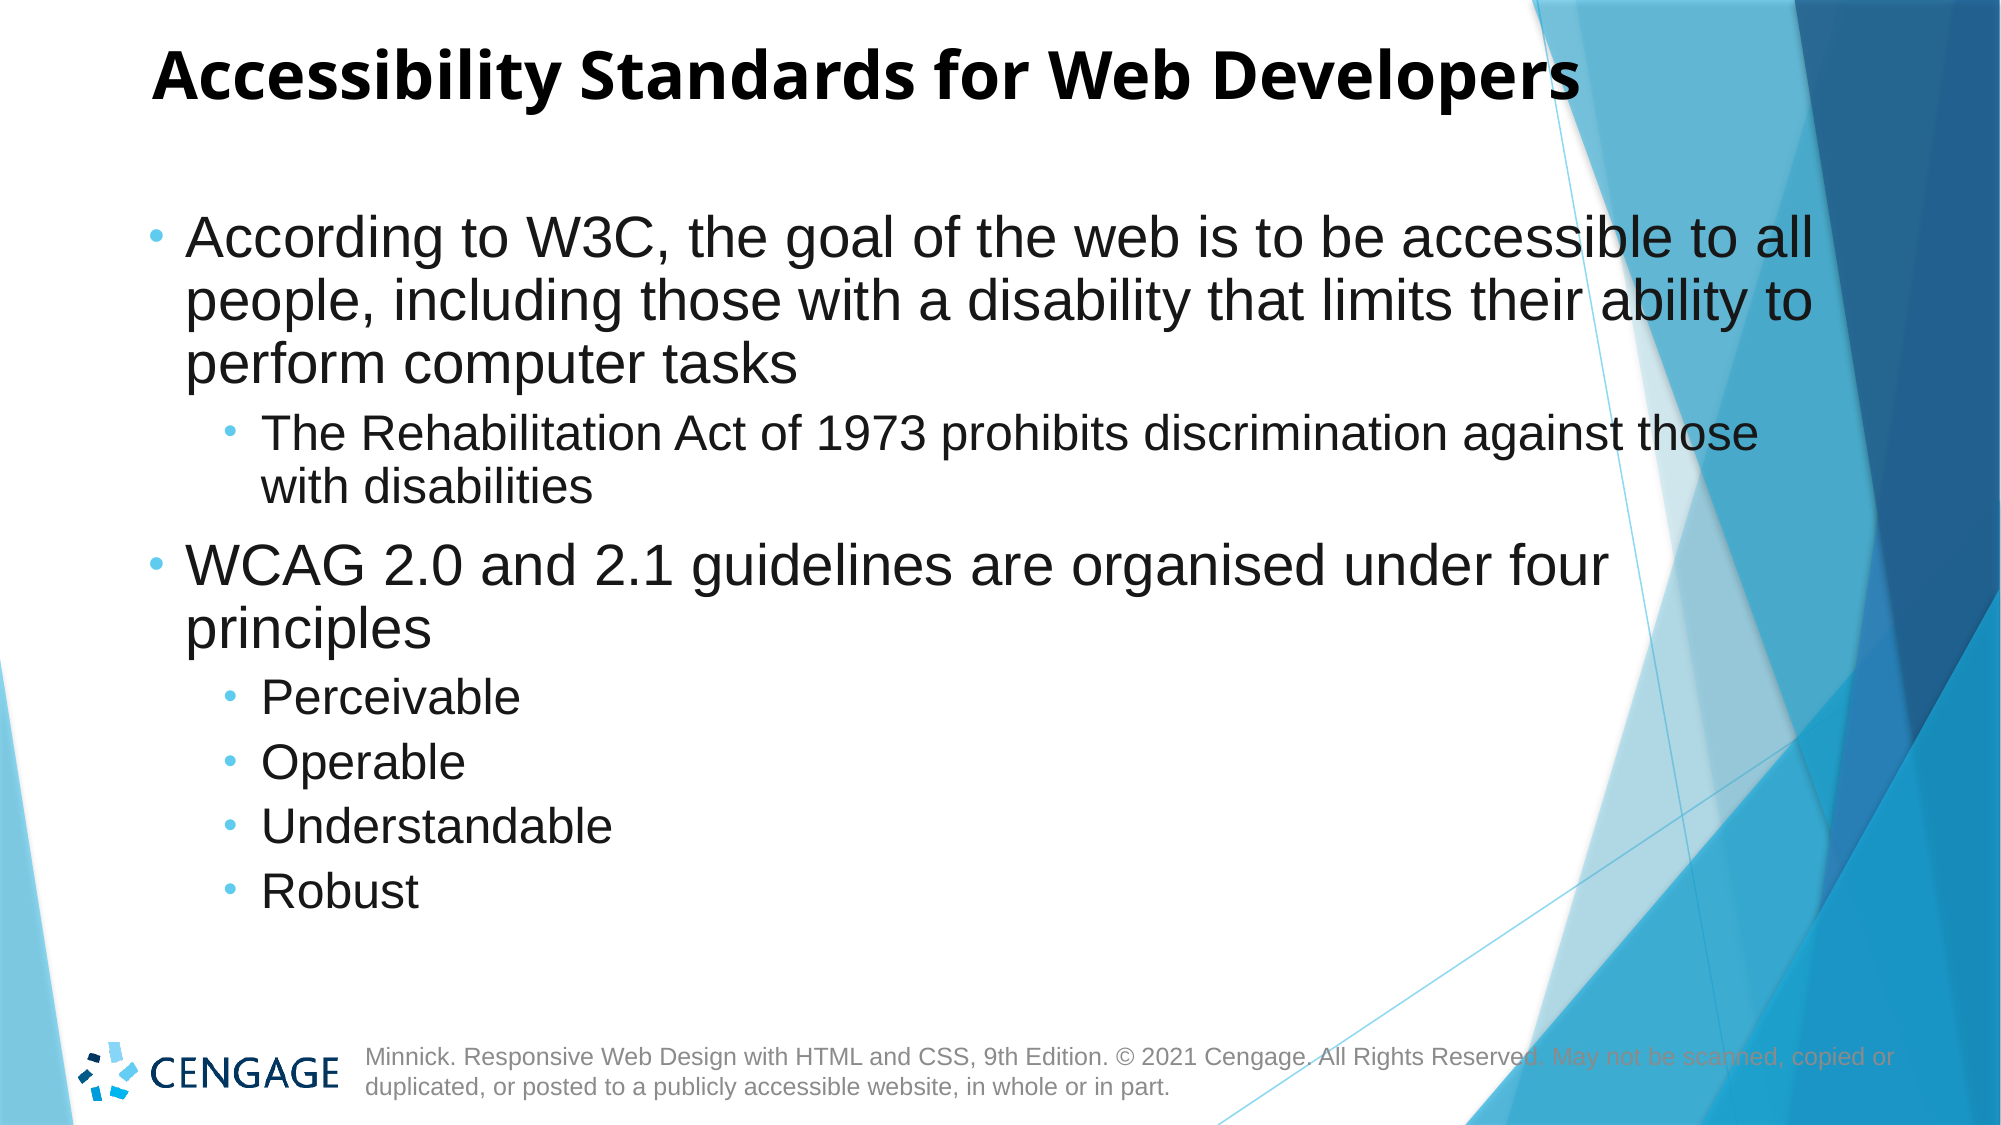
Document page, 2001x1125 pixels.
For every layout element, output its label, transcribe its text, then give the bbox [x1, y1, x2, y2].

list According to W3C, the goal of the web is to be accessible to all people, including those with a disability that limits their ability to perform computer tasks The Rehabilitation Act of 1973 prohibits discrimination against those with disabilities WCAG 2.0 and 2.1 guidelines are organised under four principles Perceivable Operable Understandable Robust [133, 200, 1863, 1024]
picture [78, 1042, 338, 1101]
title Accessibility Standards for Web Developers [137, 24, 1863, 175]
footer Minnick. Responsive Web Design with HTML and CSS, 9th Edition. © 2021 Cengage. All Rights Reserved. May not be scanned, copied or duplicated, or posted to a publicly accessible website, in whole or in part. [350, 1040, 1967, 1100]
